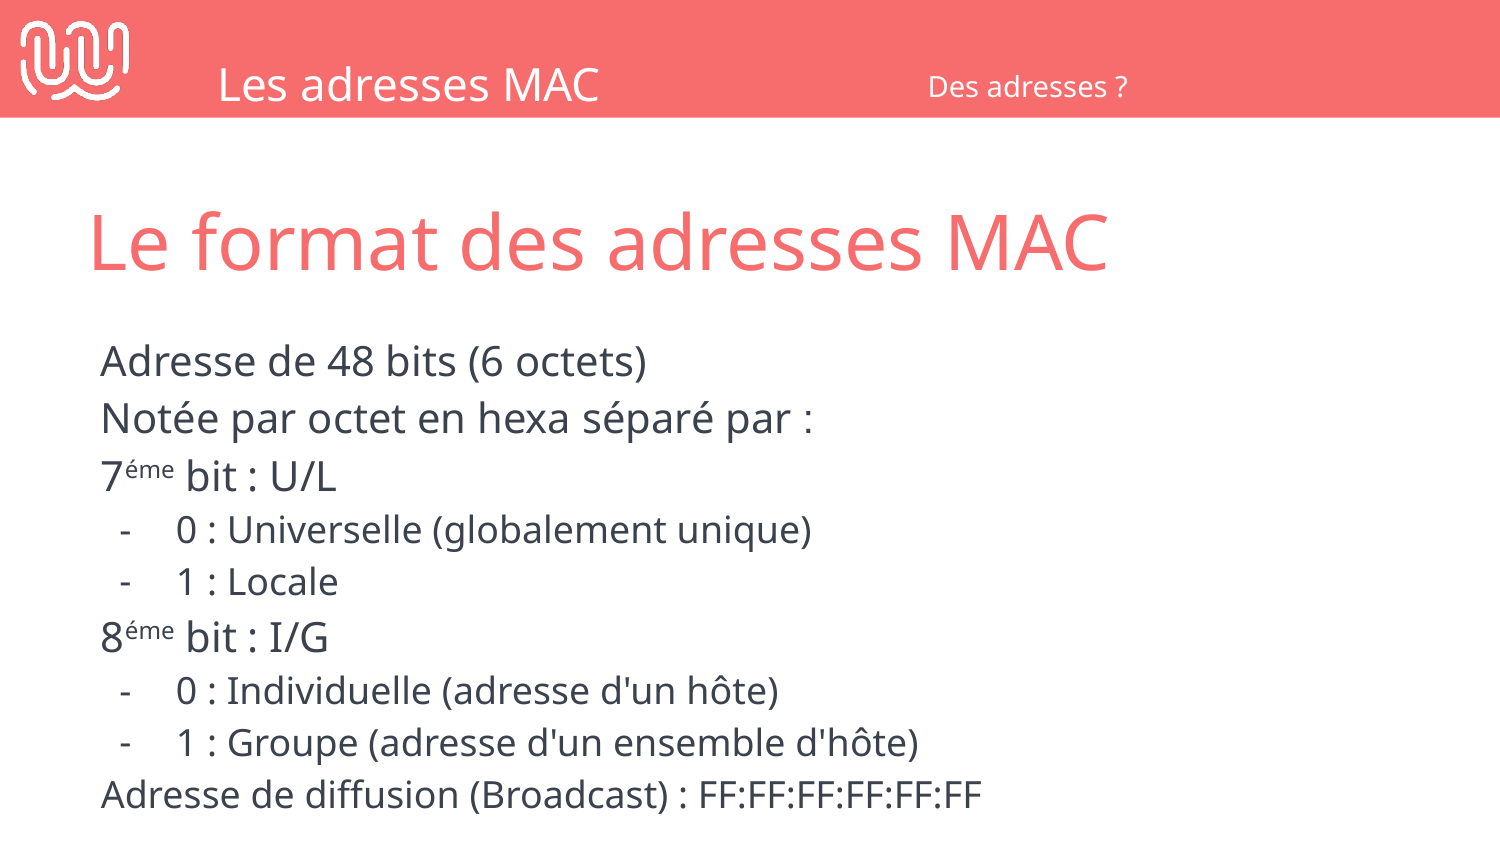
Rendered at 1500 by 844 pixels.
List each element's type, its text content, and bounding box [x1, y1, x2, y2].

text_box Le format des adresses MAC [87, 193, 1478, 281]
text_box Les adresses MAC [217, 24, 921, 143]
text_box Des adresses ? [927, 56, 1500, 116]
picture [20, 20, 134, 101]
text_box Adresse de 48 bits (6 octets) Notée par octet en hexa séparé par : 7éme bit : U/L 0 : Universelle (globalement unique) 1 : Locale 8éme bit : I/G 0 : Individuelle (adresse d'un hôte) 1 : Groupe (adresse d'un ensemble d'hôte) Adresse de diffusion (Broadcast) : FF:FF:FF:FF:FF:FF [100, 321, 1407, 821]
